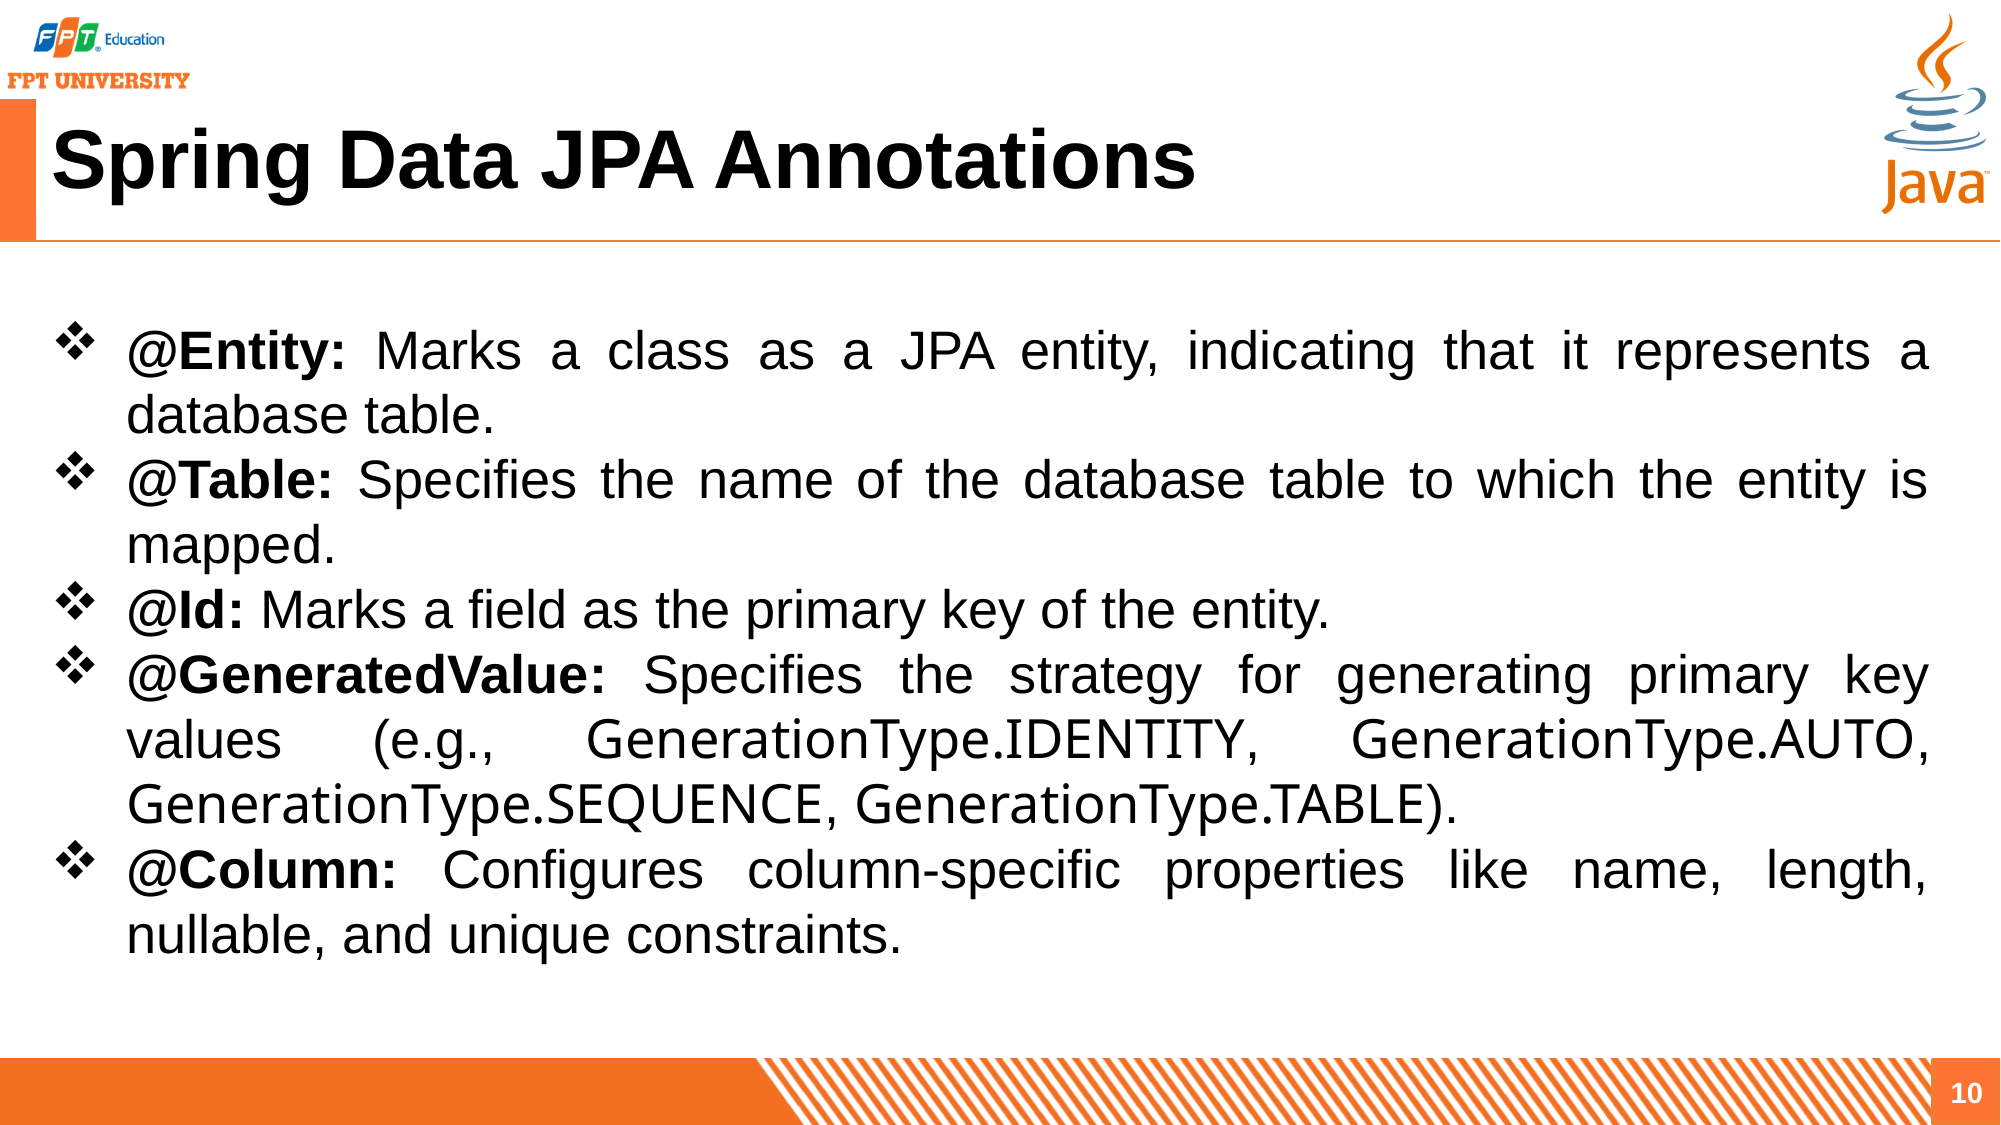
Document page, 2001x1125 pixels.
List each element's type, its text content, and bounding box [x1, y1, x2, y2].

slide_number 10 [1933, 1059, 2000, 1124]
list @Entity: Marks a class as a JPA entity, indicating that it represents a database table. @Table: Specifies the name of the database table to which the entity is mapped. @Id: Marks a field as the primary key of the entity. @GeneratedValue: Specifies the strategy for generating primary key values (e.g., GenerationType.IDENTITY, GenerationType.AUTO, GenerationType.SEQUENCE, GenerationType.TABLE). @Column: Configures column-specific properties like name, length, nullable, and unique constraints. [36, 307, 1947, 1038]
title Spring Data JPA Annotations [36, 108, 1869, 215]
picture [0, 2, 197, 99]
picture [1868, 4, 2000, 226]
picture [0, 1058, 1934, 1125]
